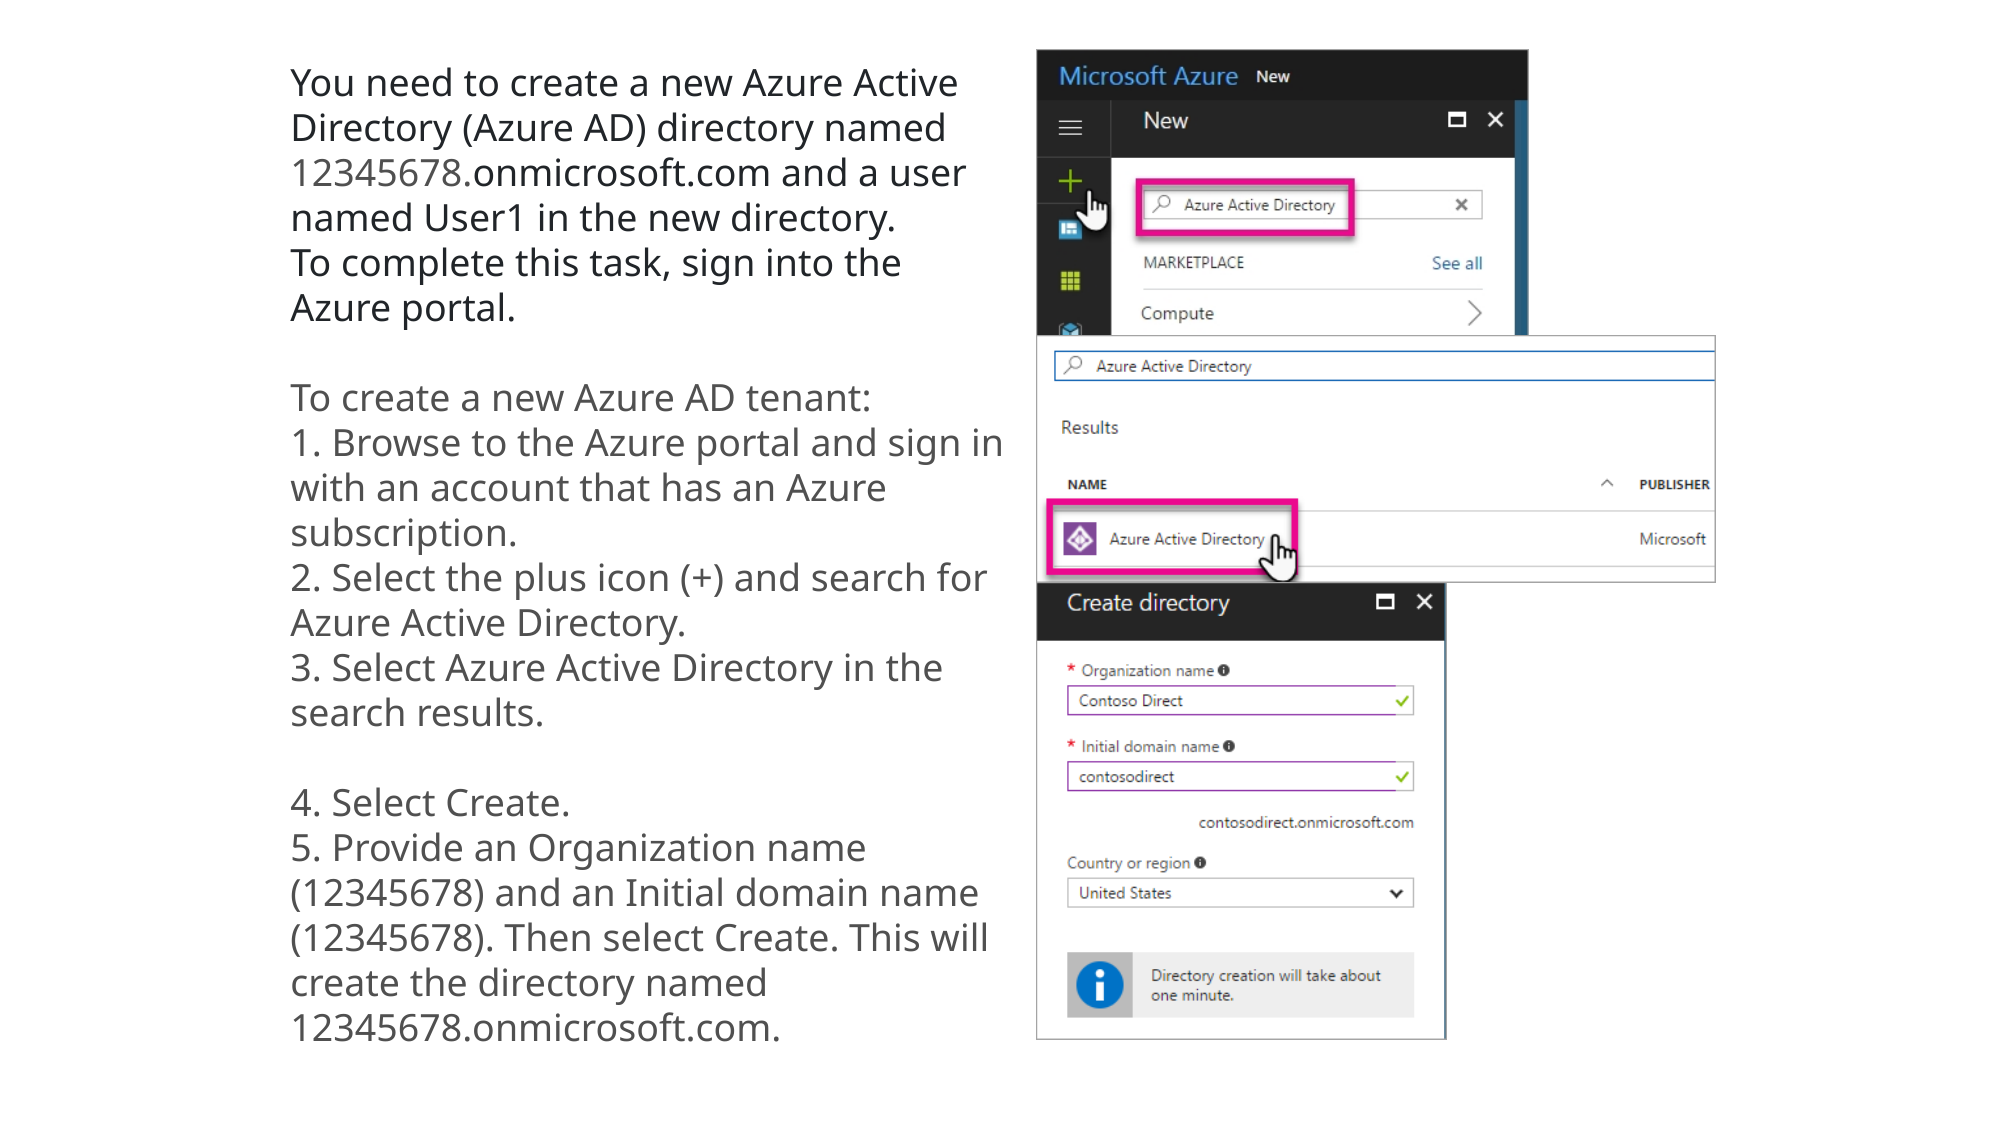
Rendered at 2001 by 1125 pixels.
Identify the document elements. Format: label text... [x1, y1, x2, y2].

text_box You need to create a new Azure Active Directory (Azure AD) directory named 12345678.onmicrosoft.com and a user named User1 in the new directory. To complete this task, sign into the Azure portal. To create a new Azure AD tenant: 1. Browse to the Azure portal and sign in with an account that has an Azure subscription. 2. Select the plus icon (+) and search for Azure Active Directory. 3. Select Azure Active Directory in the search results. 4. Select Create. 5. Provide an Organization name (12345678) and an Initial domain name (12345678). Then select Create. This will create the directory named 12345678.onmicrosoft.com. [275, 51, 1021, 1102]
picture [1036, 49, 1716, 1040]
